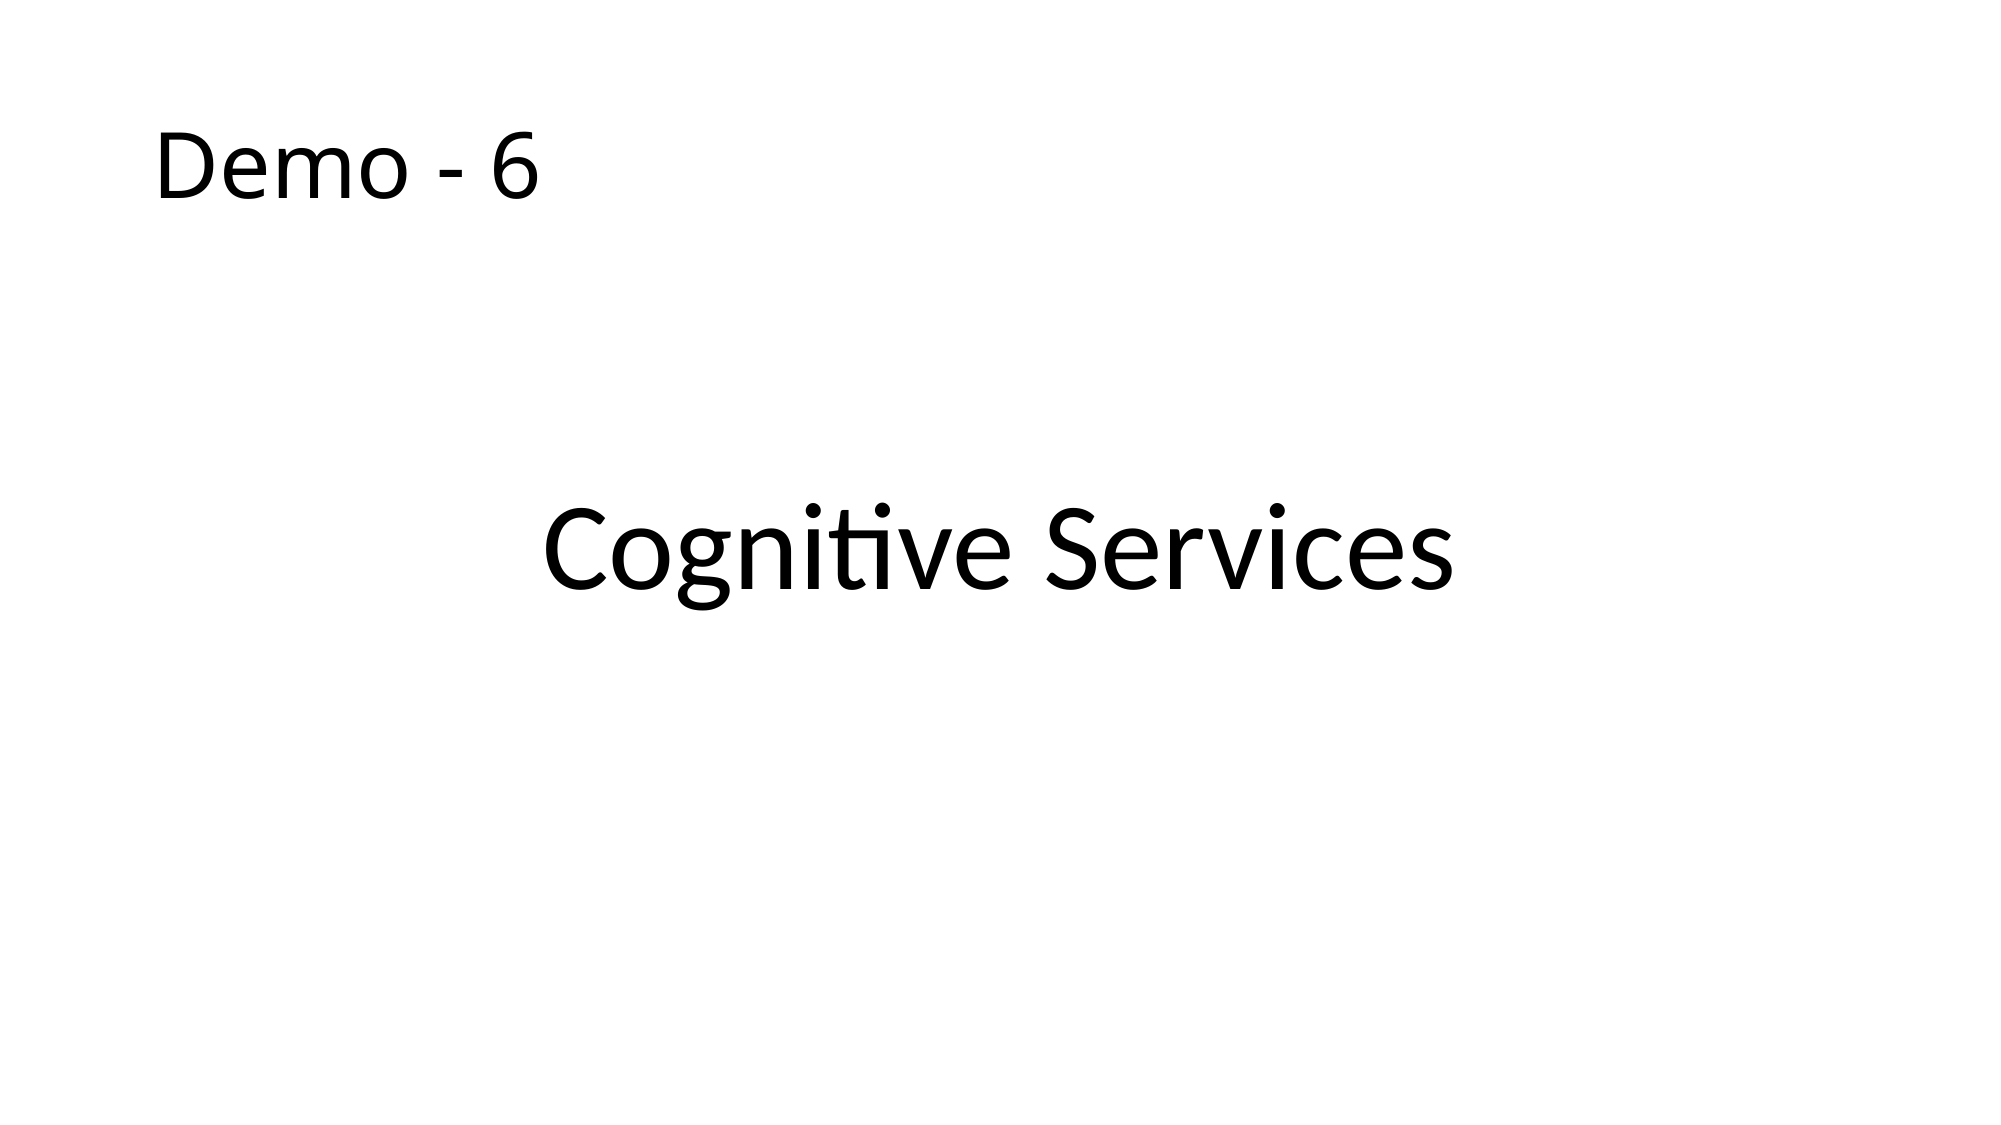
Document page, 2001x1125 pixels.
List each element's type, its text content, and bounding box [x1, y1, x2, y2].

list Cognitive Services [137, 299, 1863, 1014]
title Demo - 6 [137, 59, 1863, 278]
